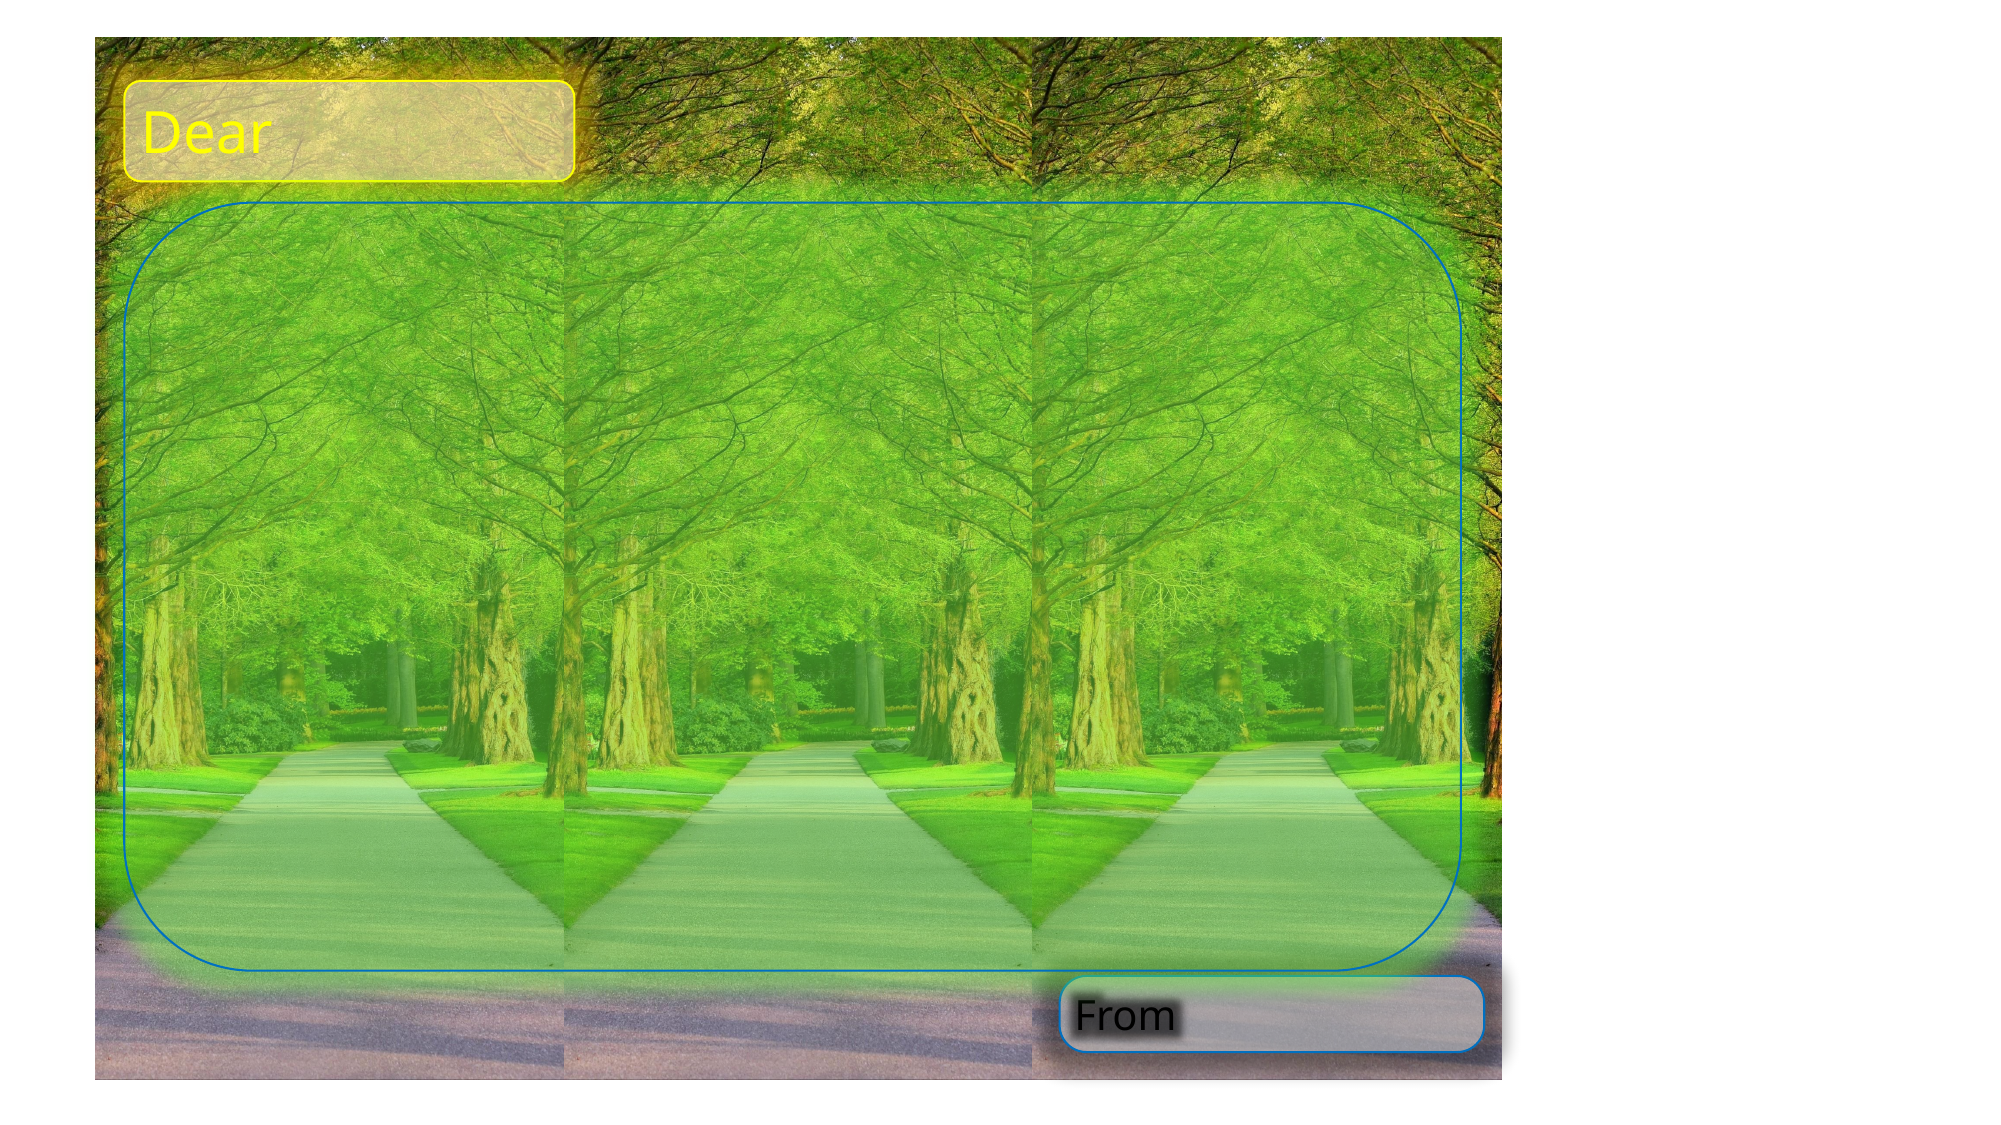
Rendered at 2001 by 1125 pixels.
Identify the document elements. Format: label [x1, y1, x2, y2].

text_box [95, 37, 1502, 1080]
